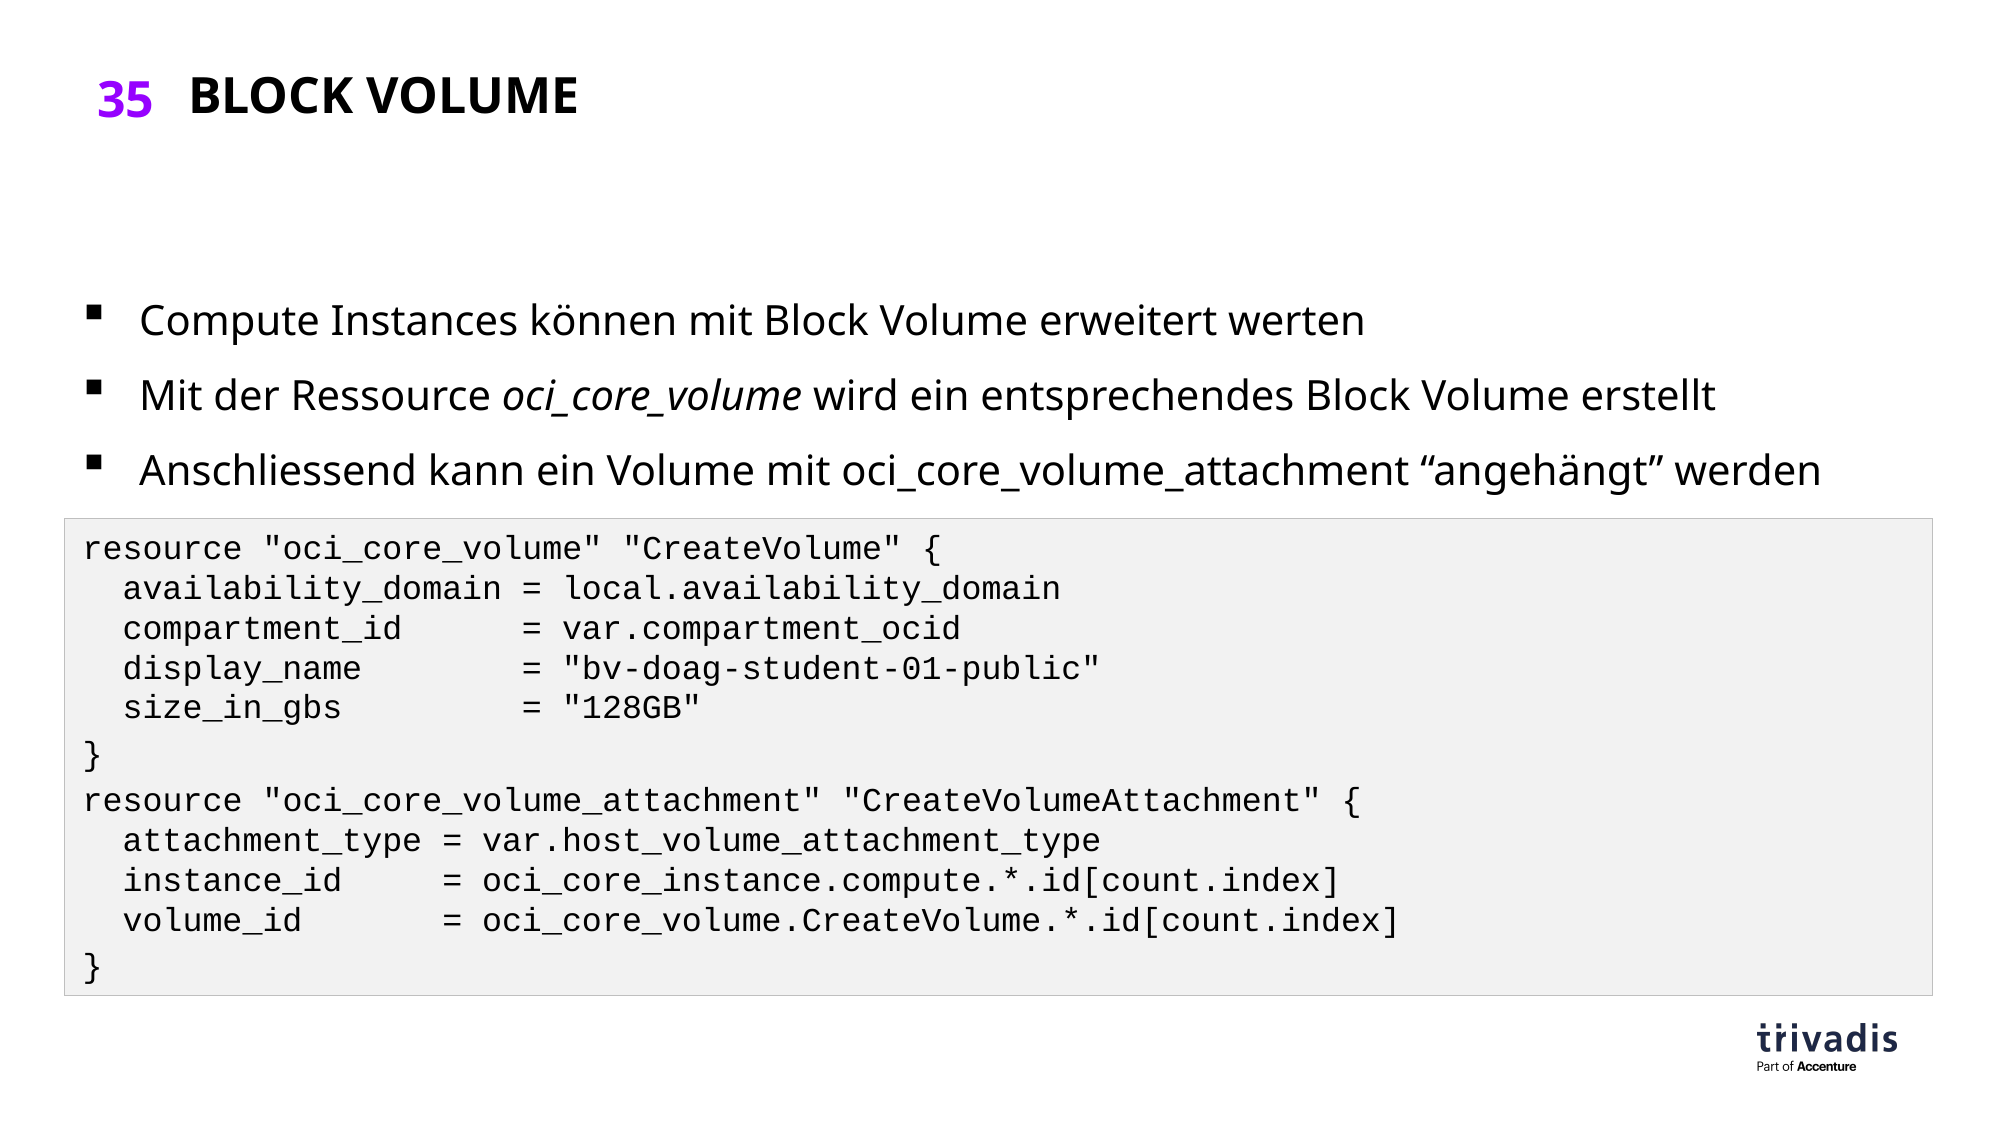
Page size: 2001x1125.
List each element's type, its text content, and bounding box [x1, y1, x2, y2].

picture [1757, 1023, 1897, 1071]
list resource "oci_core_volume" "CreateVolume" { availability_domain = local.availability_domain compartment_id = var.compartment_ocid display_name = "bv-doag-student-01-public" size_in_gbs = "128GB" } resource "oci_core_volume_attachment" "CreateVolumeAttachment" { attachment_type = var.host_volume_attachment_type instance_id = oci_core_instance.compute.*.id[count.index] volume_id = oci_core_volume.CreateVolume.*.id[count.index] } [64, 518, 1933, 996]
title Block Volume [170, 63, 1933, 136]
list Compute Instances können mit Block Volume erweitert werten Mit der Ressource oci_core_volume wird ein entsprechendes Block Volume erstellt Anschliessend kann ein Volume mit oci_core_volume_attachment “angehängt” werden [65, 286, 1933, 519]
